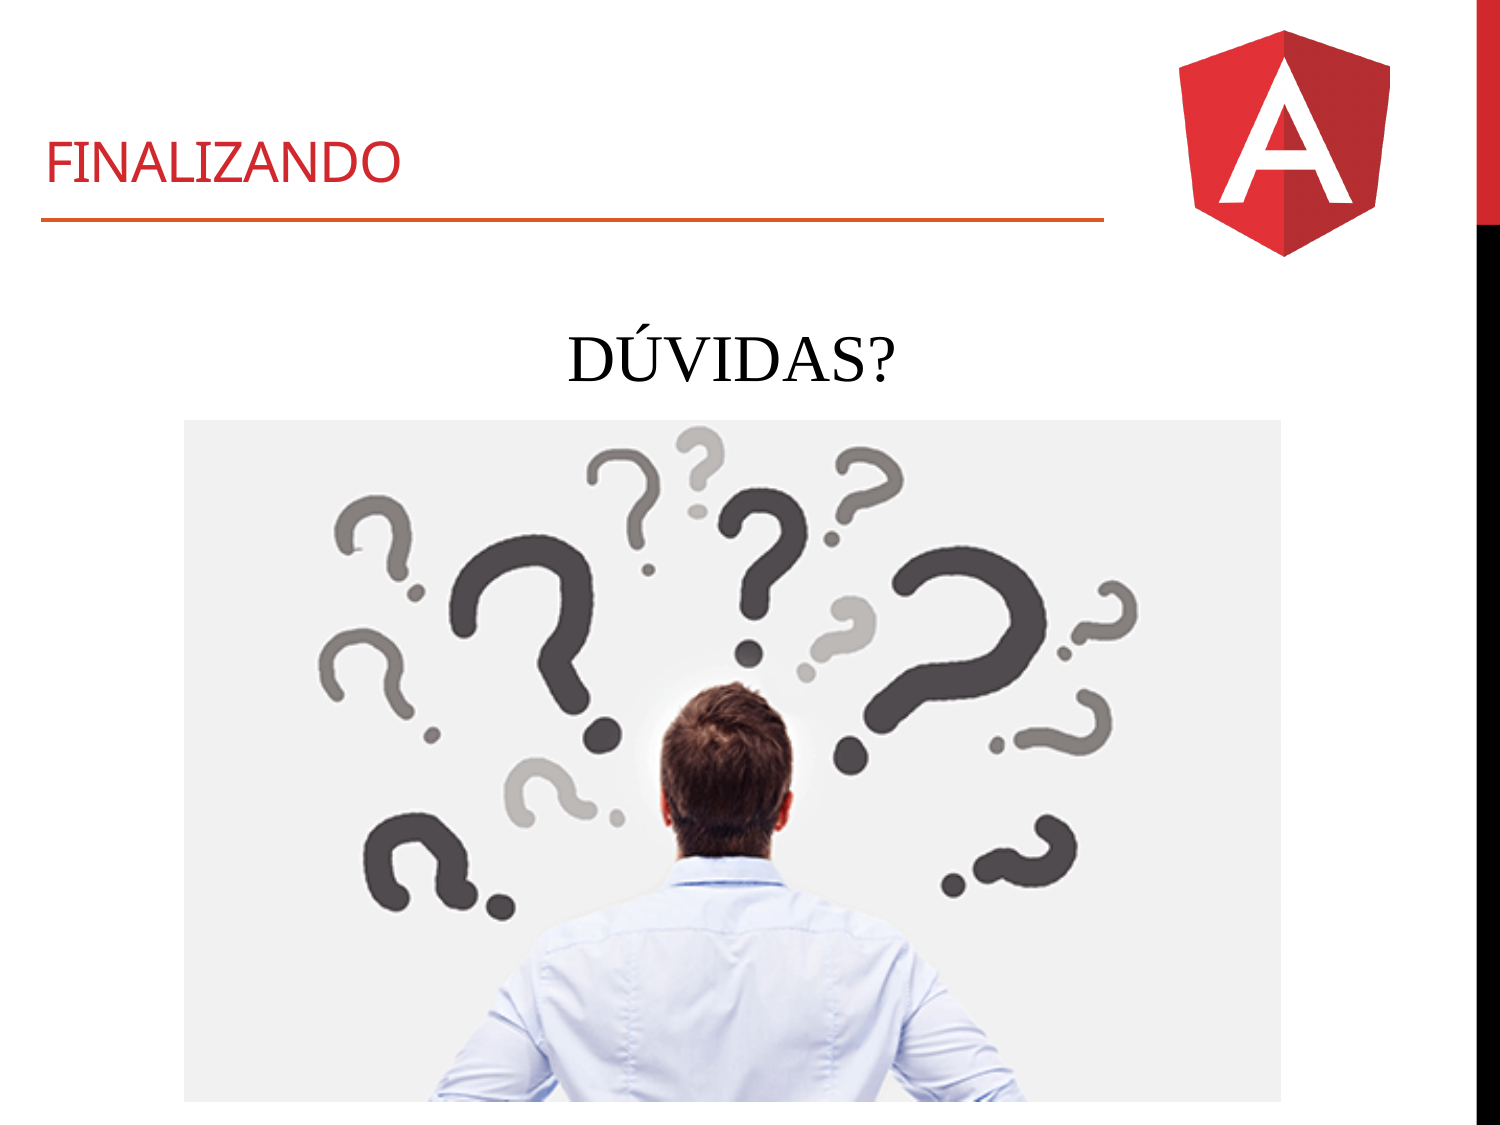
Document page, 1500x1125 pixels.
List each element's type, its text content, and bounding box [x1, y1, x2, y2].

title finalizando [29, 53, 1172, 202]
list DÚVIDAS? [41, 290, 1424, 460]
picture [183, 420, 1281, 1102]
picture [1173, 25, 1391, 262]
